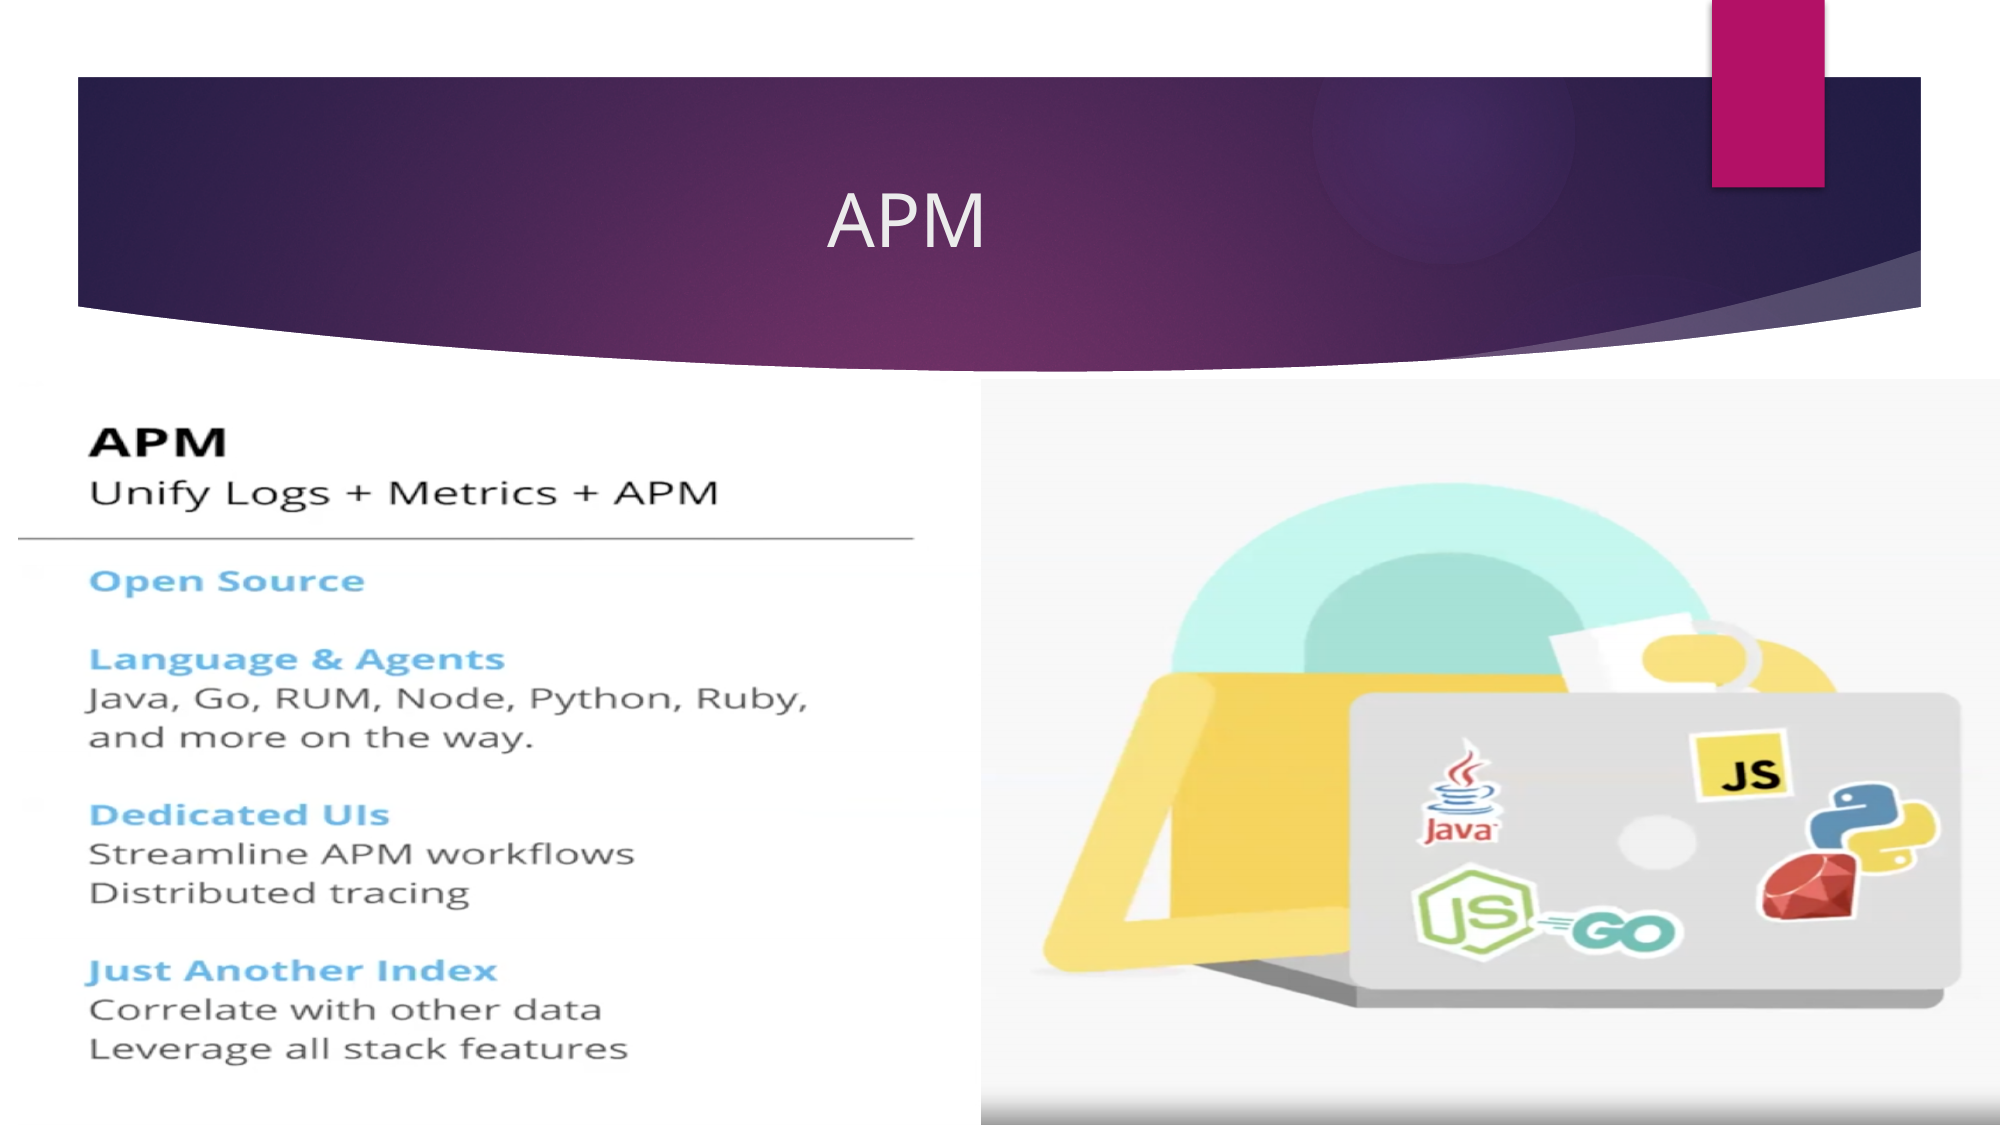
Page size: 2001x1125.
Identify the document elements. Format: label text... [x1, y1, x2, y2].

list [982, 379, 2000, 1125]
title APM [189, 159, 1627, 276]
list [18, 379, 982, 1125]
